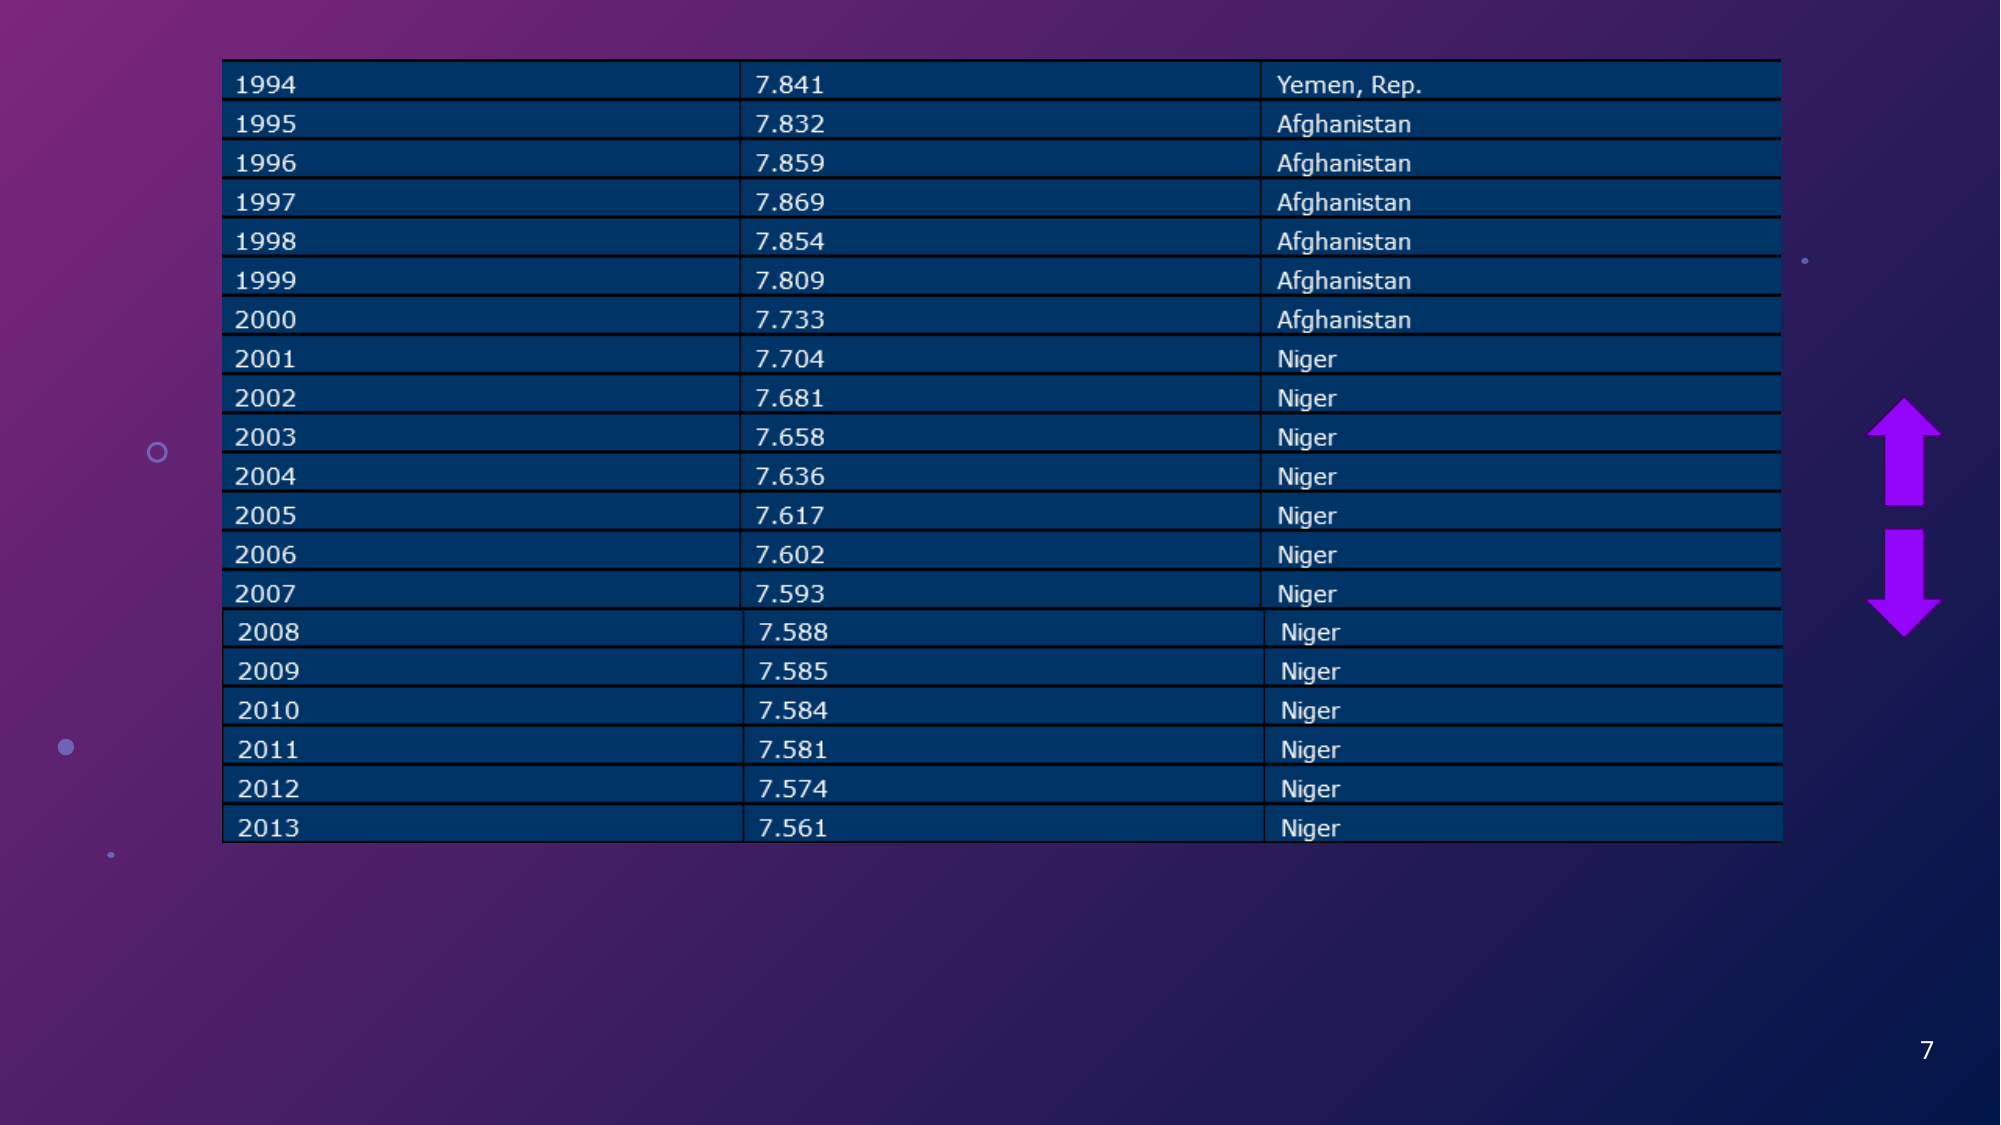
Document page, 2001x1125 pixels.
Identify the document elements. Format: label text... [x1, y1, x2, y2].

picture [222, 59, 1781, 611]
slide_number 7 [1499, 1021, 1950, 1082]
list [222, 611, 1783, 843]
text_box [1861, 394, 1947, 508]
text_box [1861, 527, 1947, 640]
